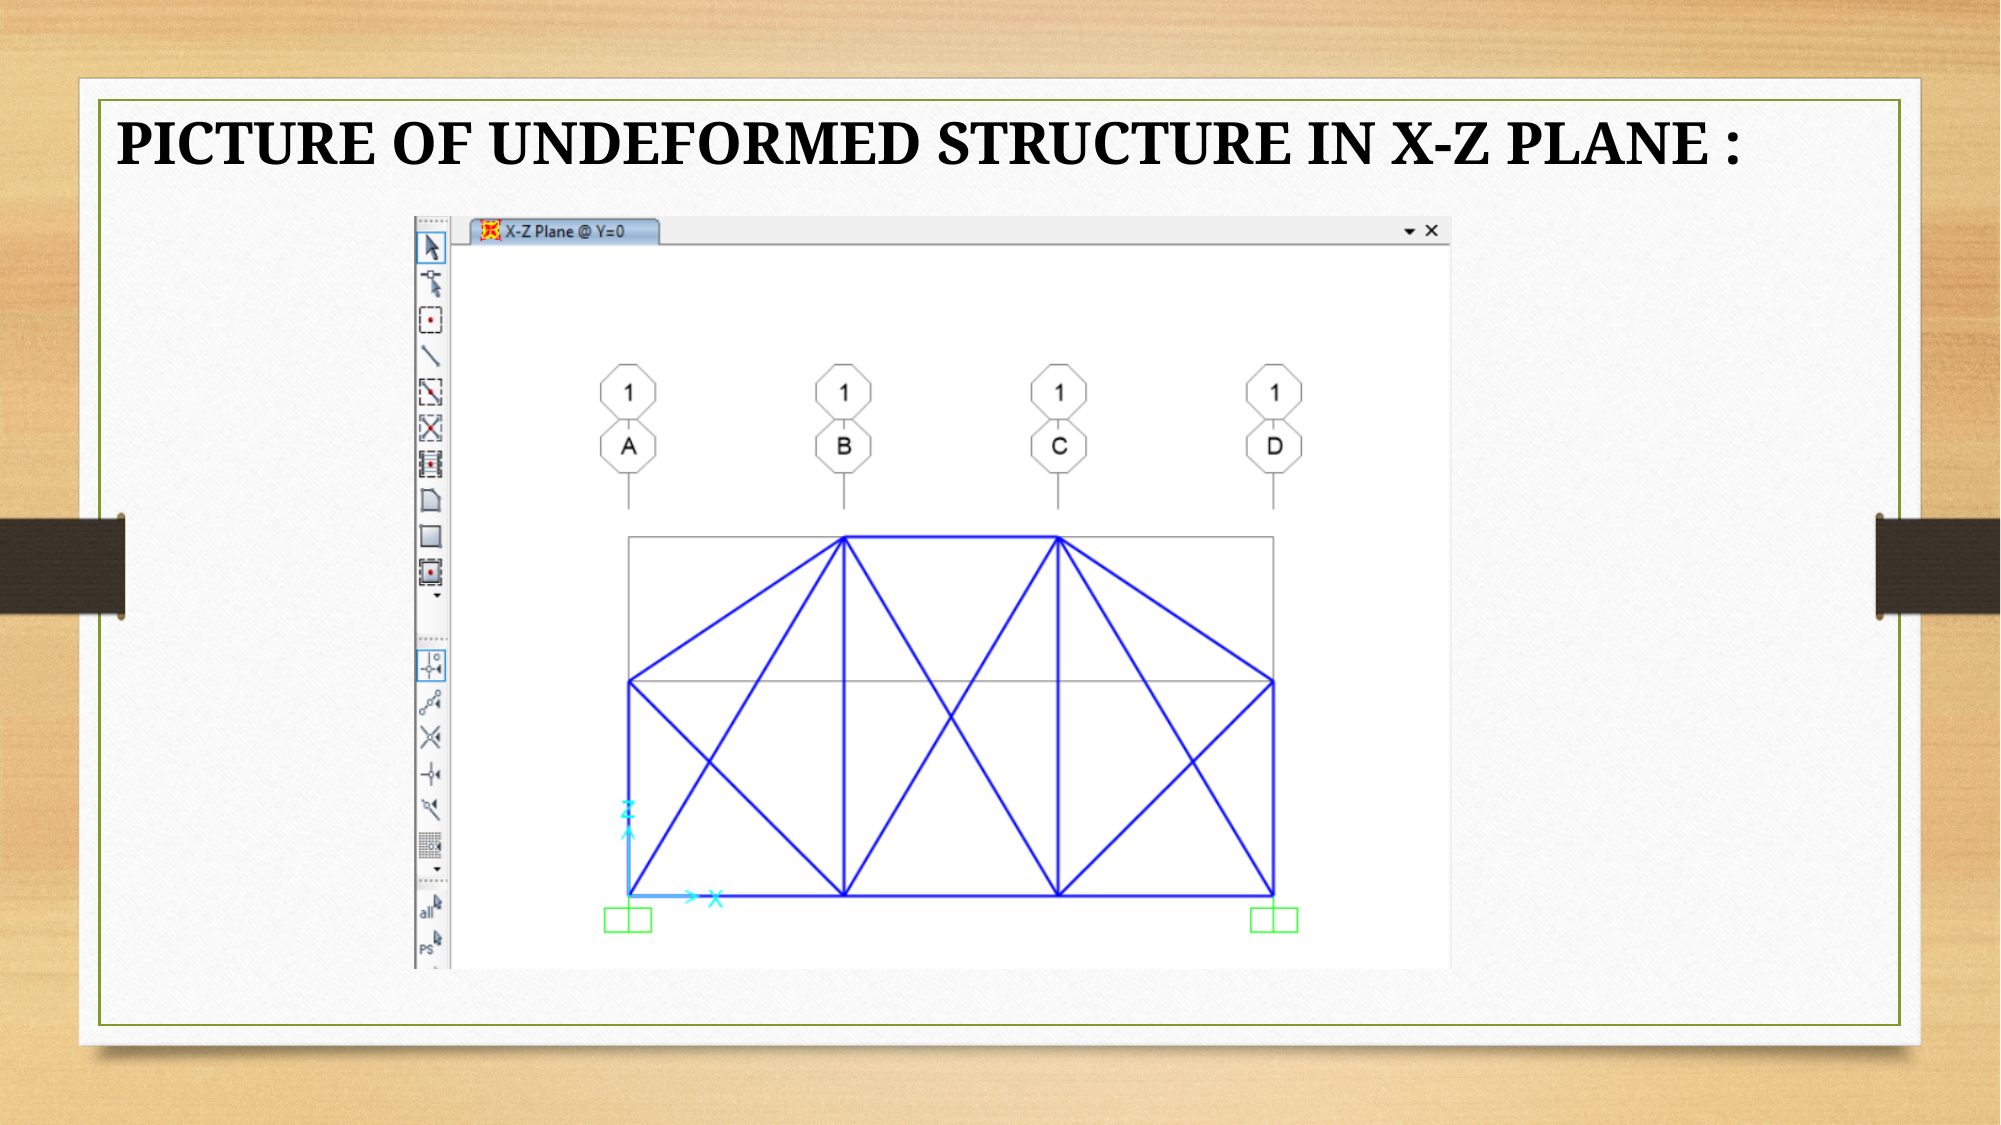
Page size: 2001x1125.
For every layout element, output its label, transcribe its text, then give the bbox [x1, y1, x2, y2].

text_box PICTURE OF UNDEFORMED STRUCTURE IN X-Z PLANE : [101, 98, 1785, 184]
picture [0, 0, 2001, 1125]
